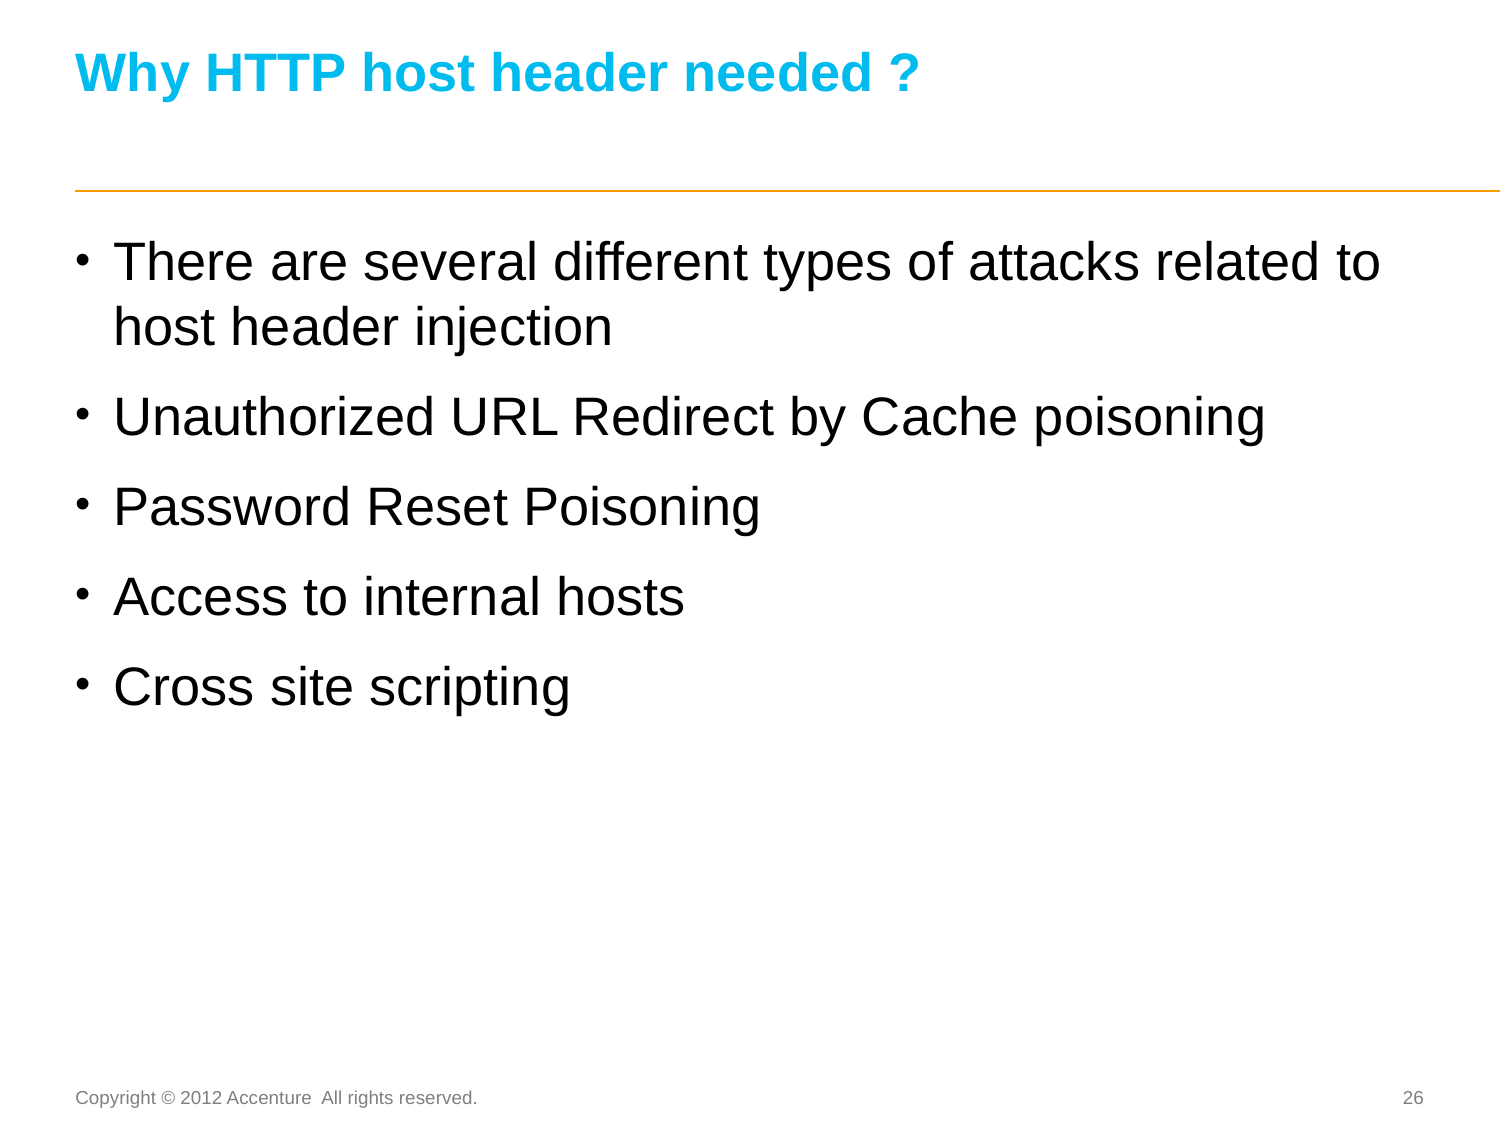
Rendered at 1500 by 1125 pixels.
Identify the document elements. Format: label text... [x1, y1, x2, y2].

title Why HTTP host header needed ? [75, 27, 1422, 157]
list There are several different types of attacks related to host header injection Unauthorized URL Redirect by Cache poisoning Password Reset Poisoning Access to internal hosts Cross site scripting [75, 226, 1425, 1018]
